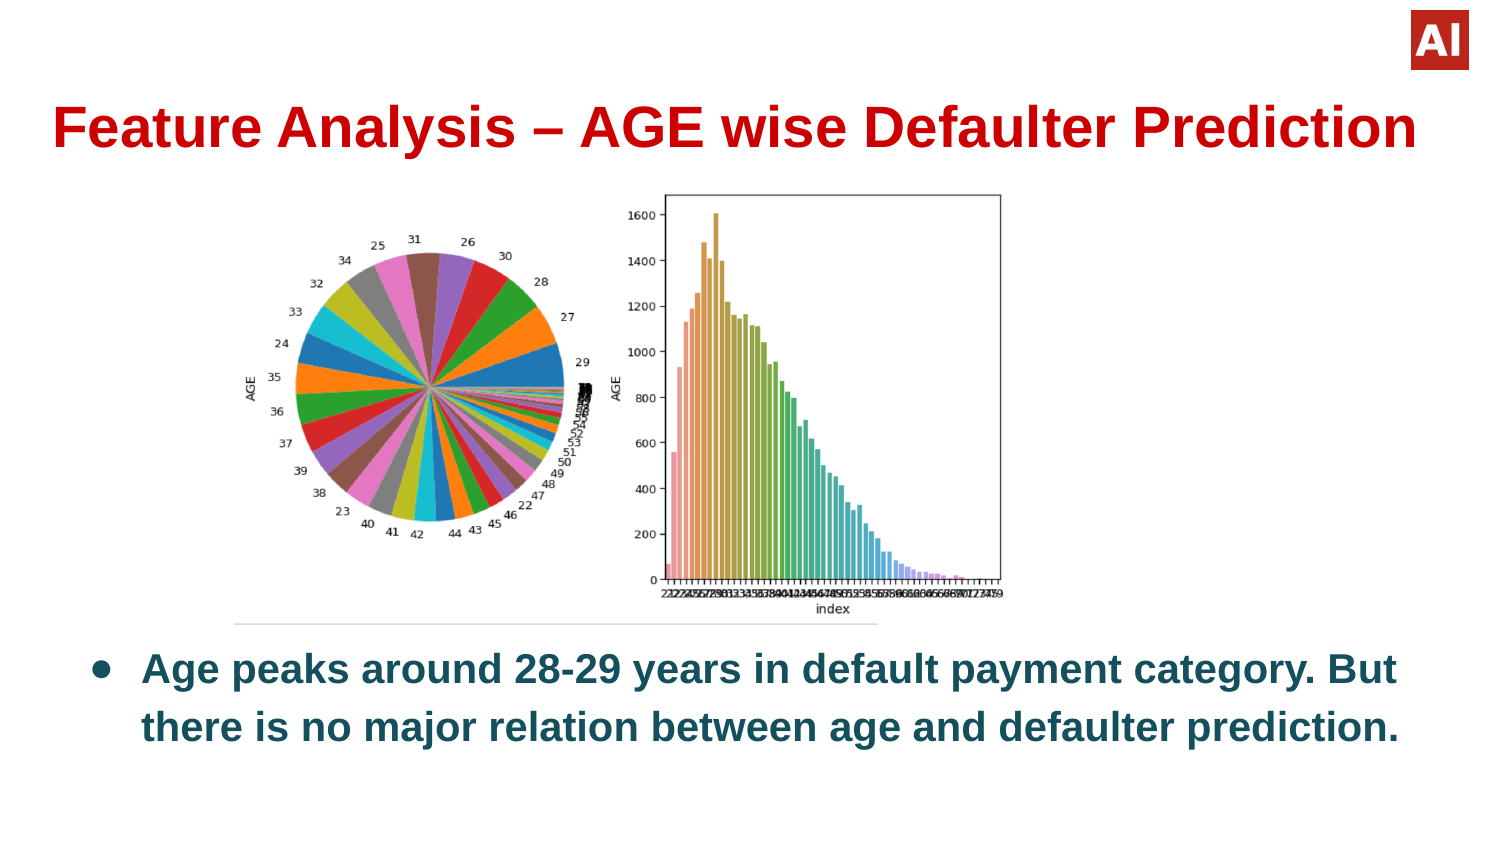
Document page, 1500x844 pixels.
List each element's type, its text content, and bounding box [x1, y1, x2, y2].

picture [1411, 10, 1469, 70]
title Feature Analysis – AGE wise Defaulter Prediction [37, 74, 1463, 169]
picture [234, 188, 1023, 625]
list Age peaks around 28-29 years in default payment category. But there is no major relation between age and defaulter prediction. [51, 619, 1449, 767]
